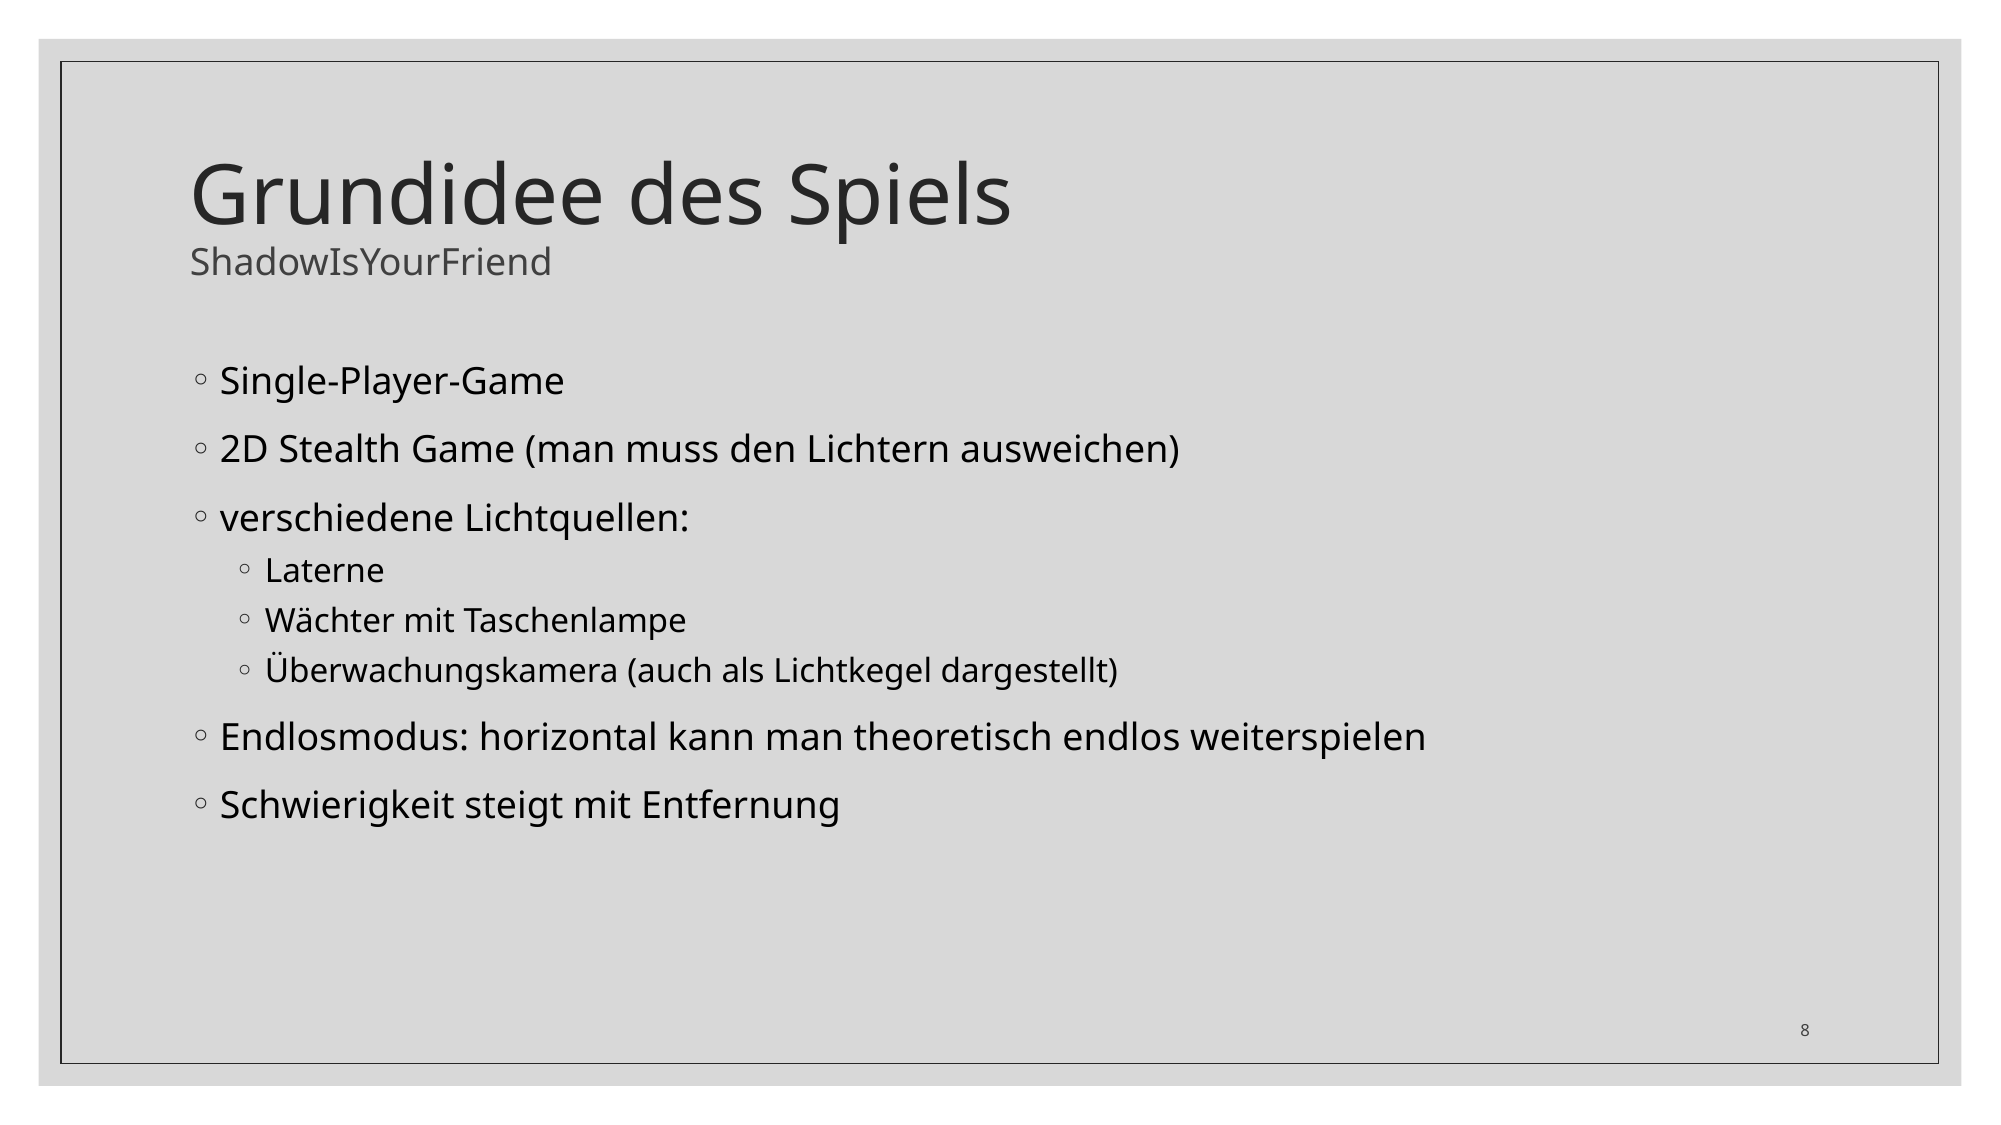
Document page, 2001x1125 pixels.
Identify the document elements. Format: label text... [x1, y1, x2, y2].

list Single-Player-Game 2D Stealth Game (man muss den Lichtern ausweichen) verschiedene Lichtquellen: Laterne Wächter mit Taschenlampe Überwachungskamera (auch als Lichtkegel dargestellt) Endlosmodus: horizontal kann man theoretisch endlos weiterspielen Schwierigkeit steigt mit Entfernung [174, 345, 1825, 977]
slide_number 8 [1687, 990, 1825, 1050]
title Grundidee des Spiels ShadowIsYourFriend [174, 105, 1825, 331]
